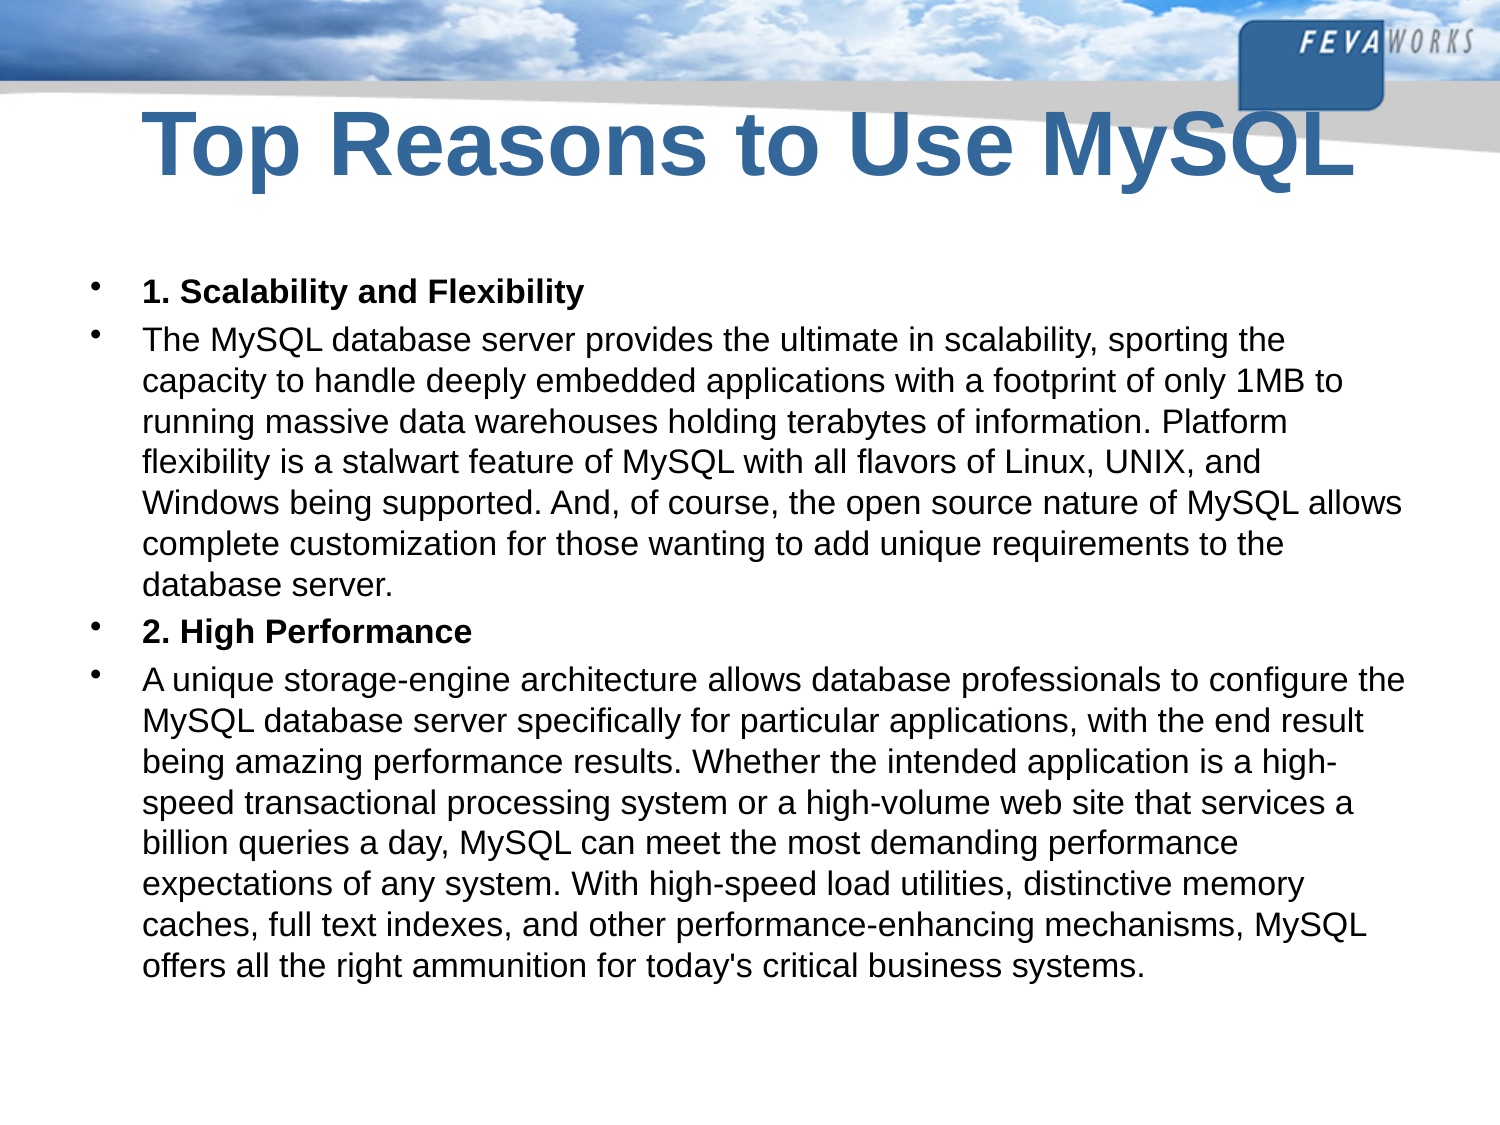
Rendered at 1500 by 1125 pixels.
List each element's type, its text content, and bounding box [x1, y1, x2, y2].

picture [0, 0, 1500, 1125]
title Top Reasons to Use MySQL [75, 45, 1425, 233]
list 1. Scalability and Flexibility The MySQL database server provides the ultimate in scalability, sporting the capacity to handle deeply embedded applications with a footprint of only 1MB to running massive data warehouses holding terabytes of information. Platform flexibility is a stalwart feature of MySQL with all flavors of Linux, UNIX, and Windows being supported. And, of course, the open source nature of MySQL allows complete customization for those wanting to add unique requirements to the database server. 2. High Performance A unique storage-engine architecture allows database professionals to configure the MySQL database server specifically for particular applications, with the end result being amazing performance results. Whether the intended application is a high-speed transactional processing system or a high-volume web site that services a billion queries a day, MySQL can meet the most demanding performance expectations of any system. With high-speed load utilities, distinctive memory caches, full text indexes, and other performance-enhancing mechanisms, MySQL offers all the right ammunition for today's critical business systems. [75, 262, 1425, 1005]
